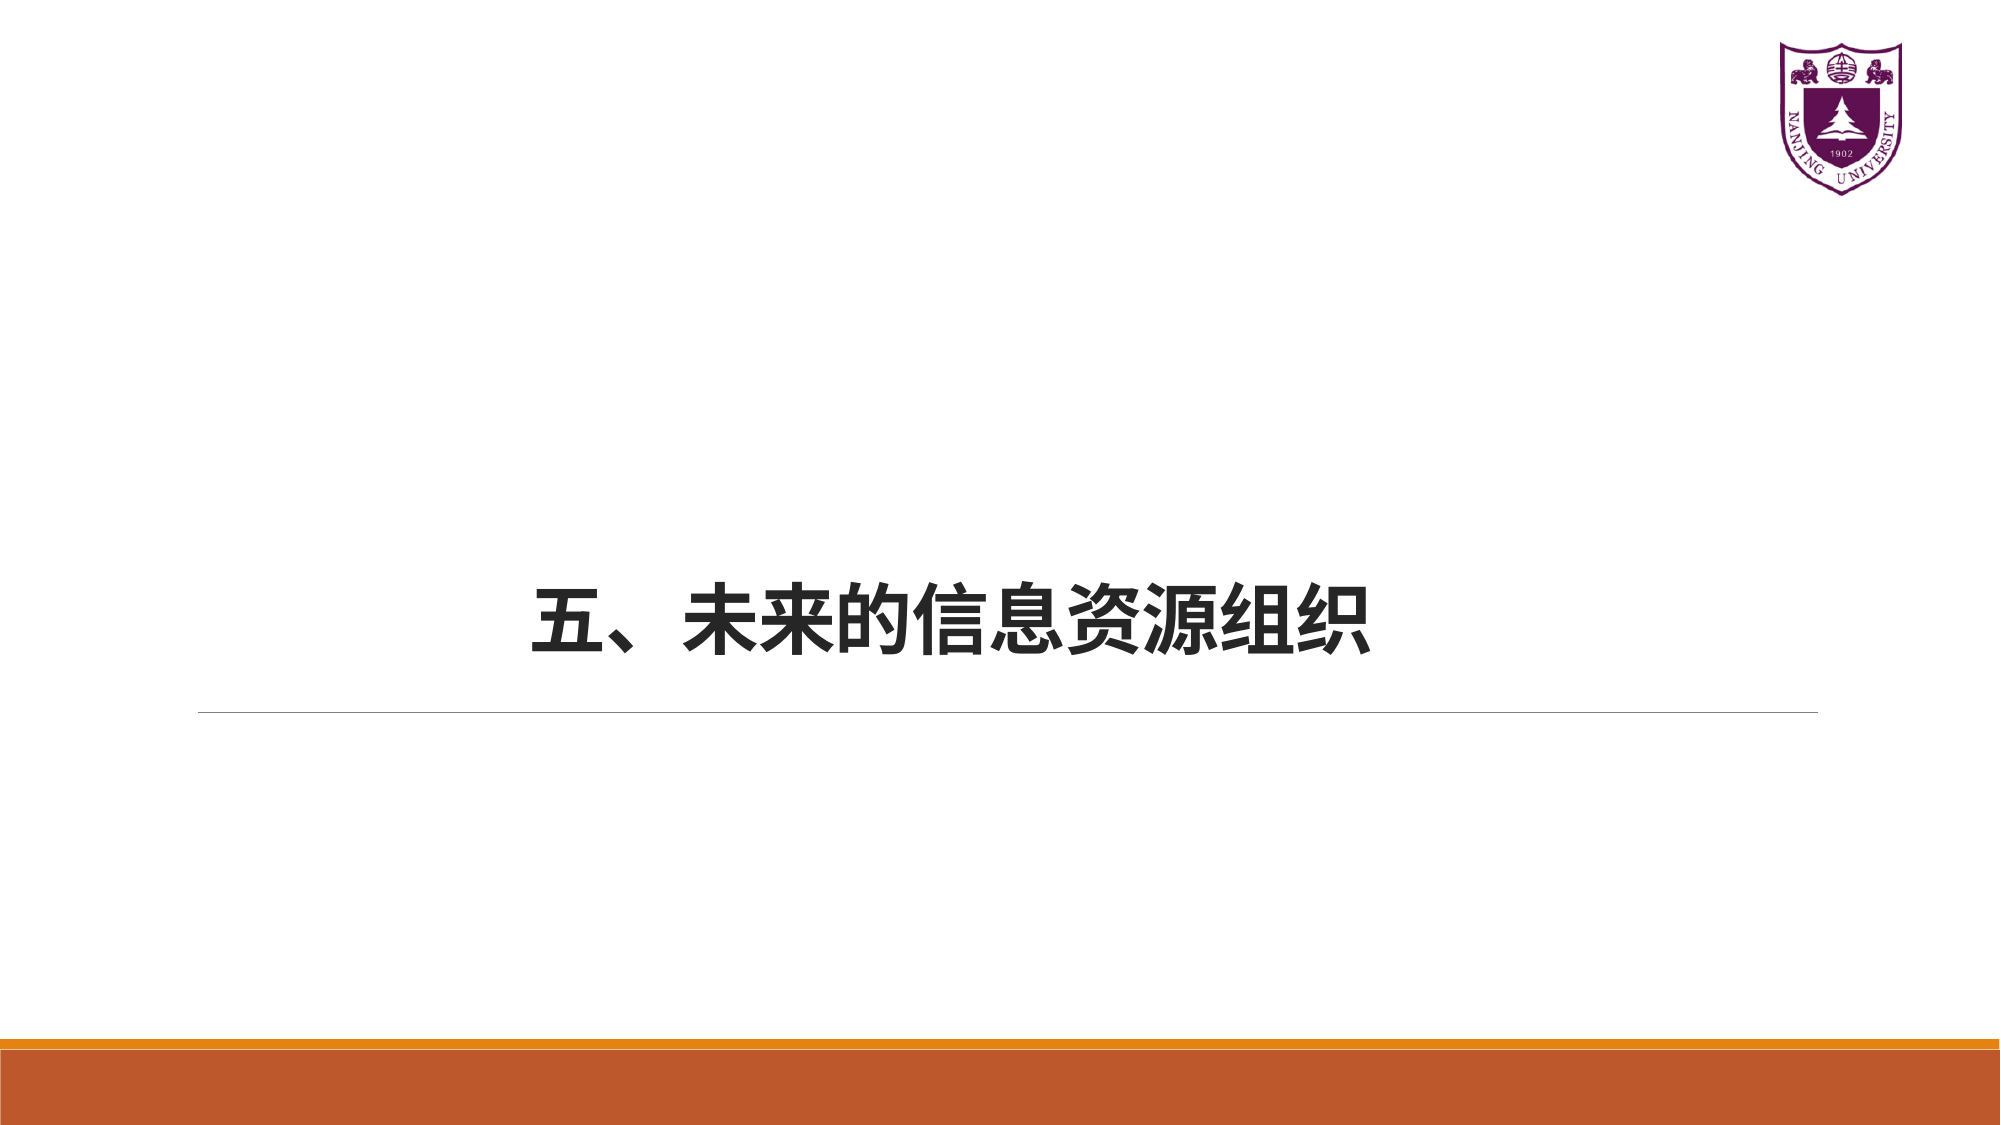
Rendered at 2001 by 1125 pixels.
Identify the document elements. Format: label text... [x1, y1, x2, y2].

title 五、未来的信息资源组织 [102, 483, 1799, 673]
picture [1779, 42, 1902, 196]
